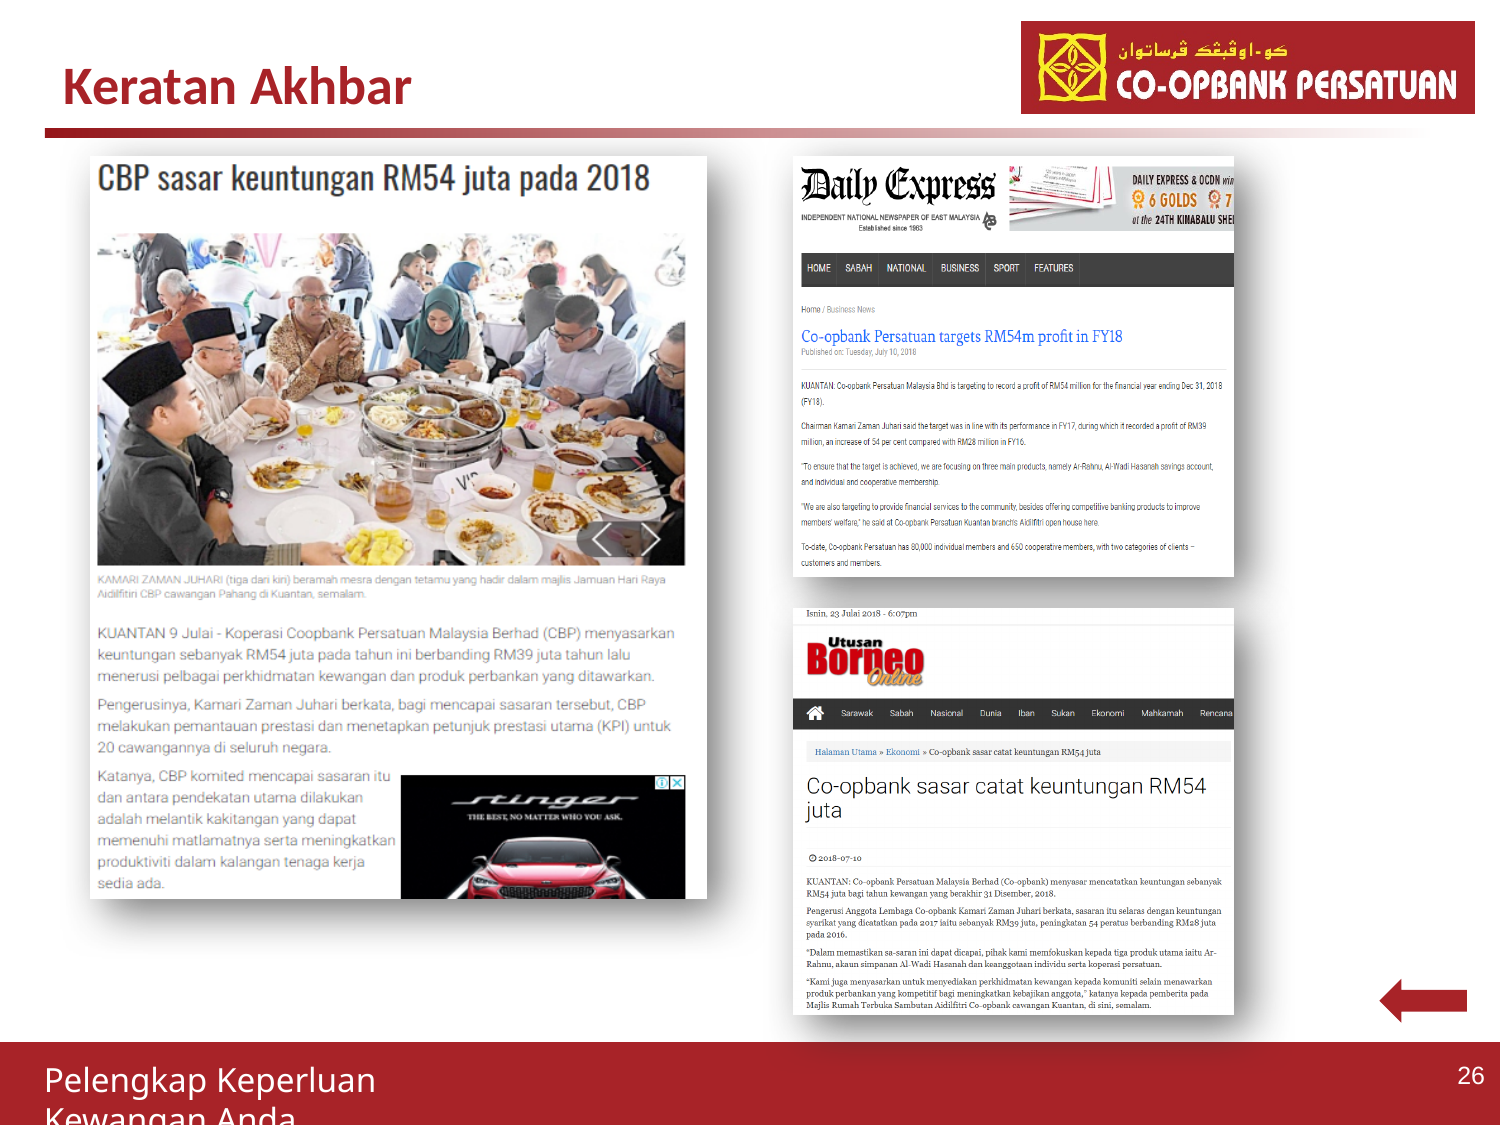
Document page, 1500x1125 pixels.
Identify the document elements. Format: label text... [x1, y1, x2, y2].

picture [1021, 21, 1475, 114]
text_box [1379, 978, 1467, 1023]
picture [793, 156, 1234, 577]
text_box Keratan Akhbar [48, 42, 428, 123]
picture [793, 608, 1234, 1015]
slide_number 26 [1162, 1051, 1500, 1112]
picture [90, 156, 707, 899]
